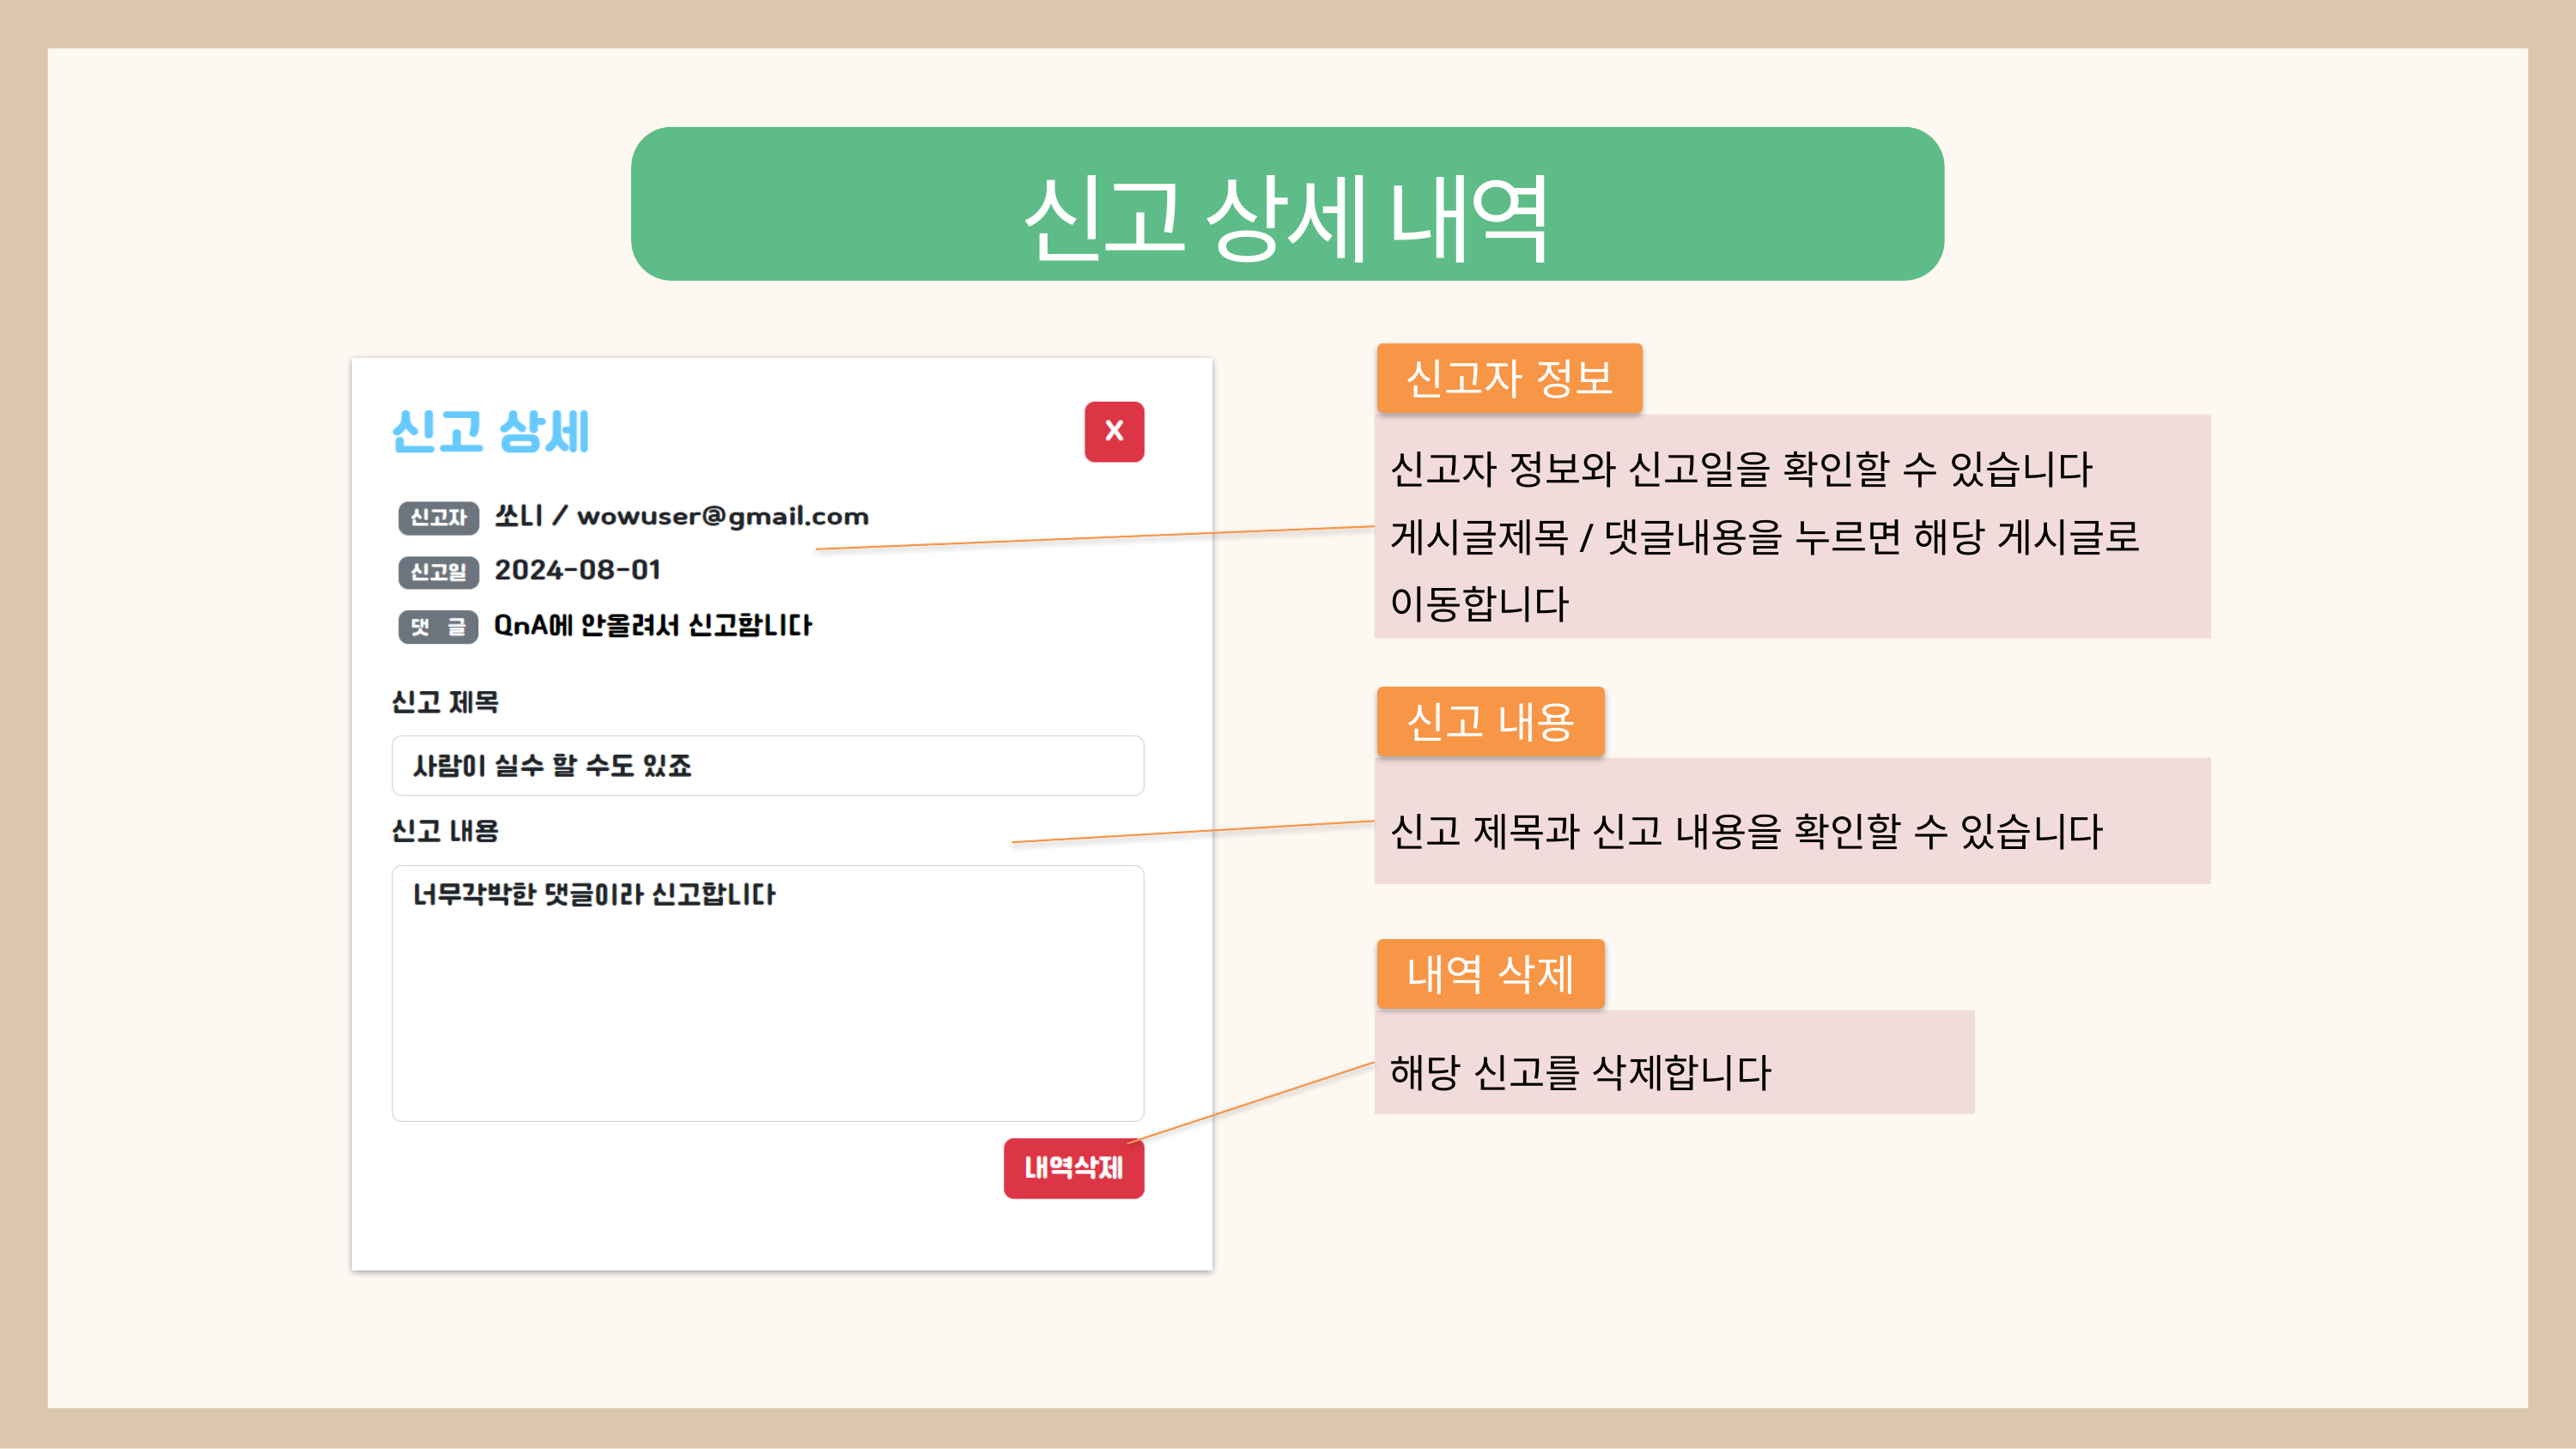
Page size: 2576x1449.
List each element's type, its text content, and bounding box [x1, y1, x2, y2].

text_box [1012, 691, 2212, 885]
picture [364, 369, 1200, 1258]
text_box 신고 상세 내역 [629, 124, 1947, 282]
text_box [1127, 944, 1976, 1144]
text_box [815, 348, 2212, 639]
